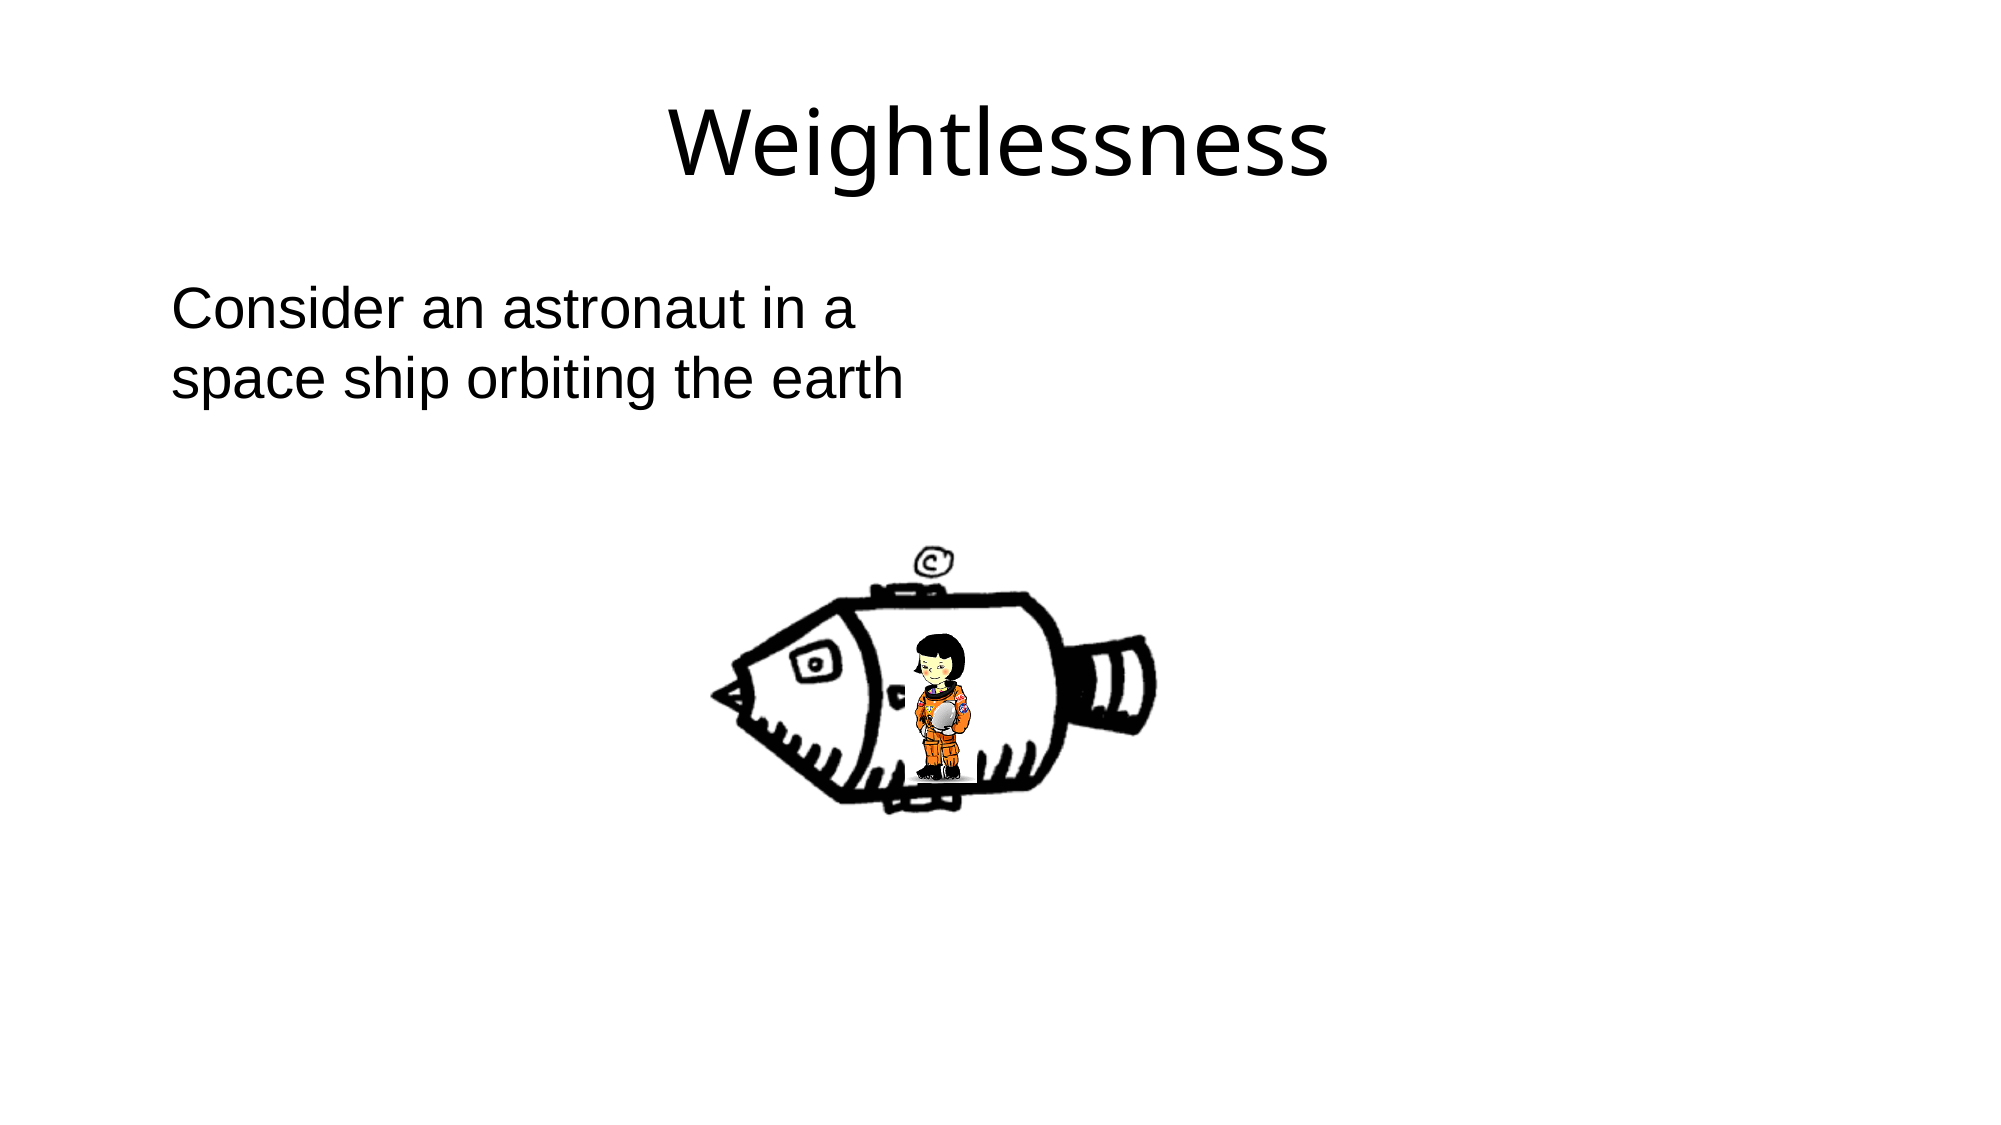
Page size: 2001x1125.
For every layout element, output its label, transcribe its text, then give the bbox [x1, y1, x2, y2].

list Consider an astronaut in a space ship orbiting the earth [99, 262, 984, 1005]
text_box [704, 373, 1174, 984]
title Weightlessness [99, 45, 1900, 233]
